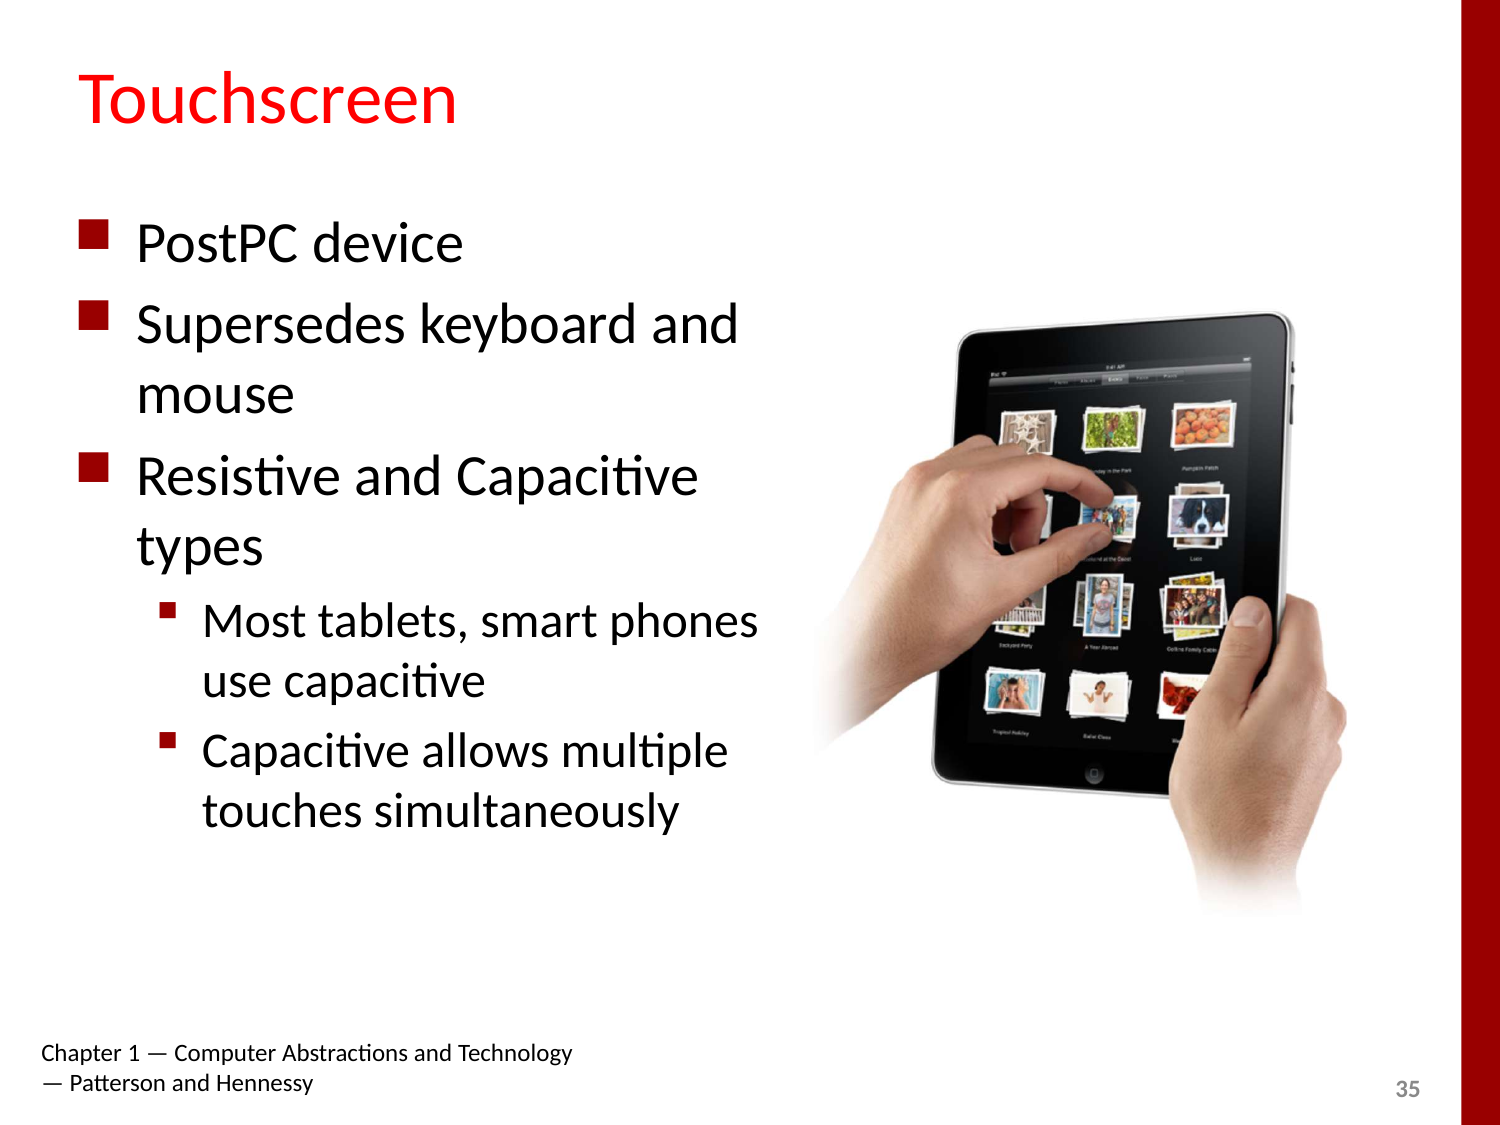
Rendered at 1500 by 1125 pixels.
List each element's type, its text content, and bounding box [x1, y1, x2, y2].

text_box Chapter 1 — Computer Abstractions and Technology — Patterson and Hennessy [41, 1036, 601, 1097]
list PostPC device Supersedes keyboard and mouse Resistive and Capacitive types Most tablets, smart phones use capacitive Capacitive allows multiple touches simultaneously [65, 196, 810, 1047]
picture [808, 302, 1361, 917]
title Touchscreen [63, 30, 1310, 156]
